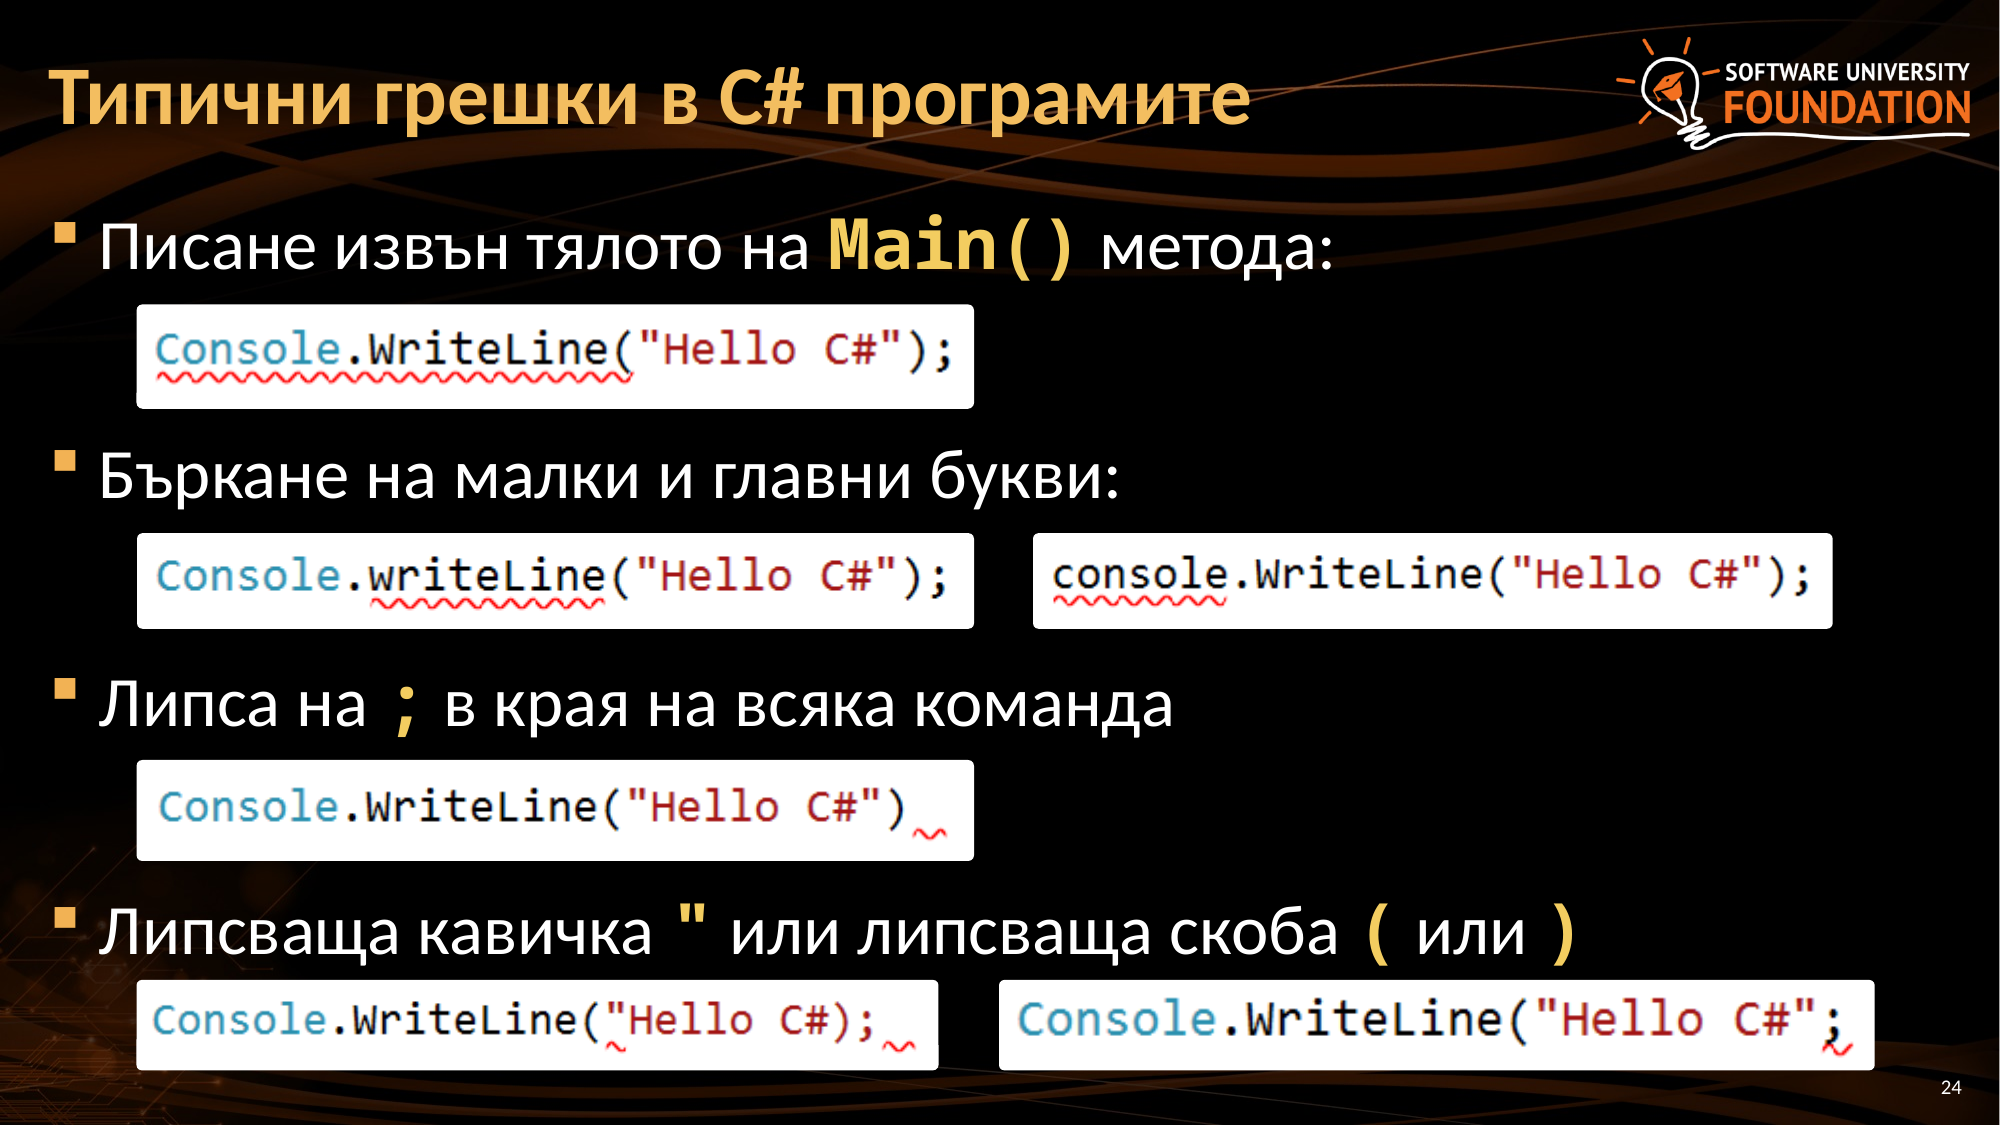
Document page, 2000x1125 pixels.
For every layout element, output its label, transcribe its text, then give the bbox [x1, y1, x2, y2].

list Писане извън тялото на Main() метода: Бъркане на малки и главни букви: Липса на ; в края на всяка команда Липсваща кавичка " или липсваща скоба ( или ) [31, 188, 1968, 1103]
picture [0, 0, 2000, 1125]
title Типични грешки в C# програмите [30, 6, 1602, 189]
